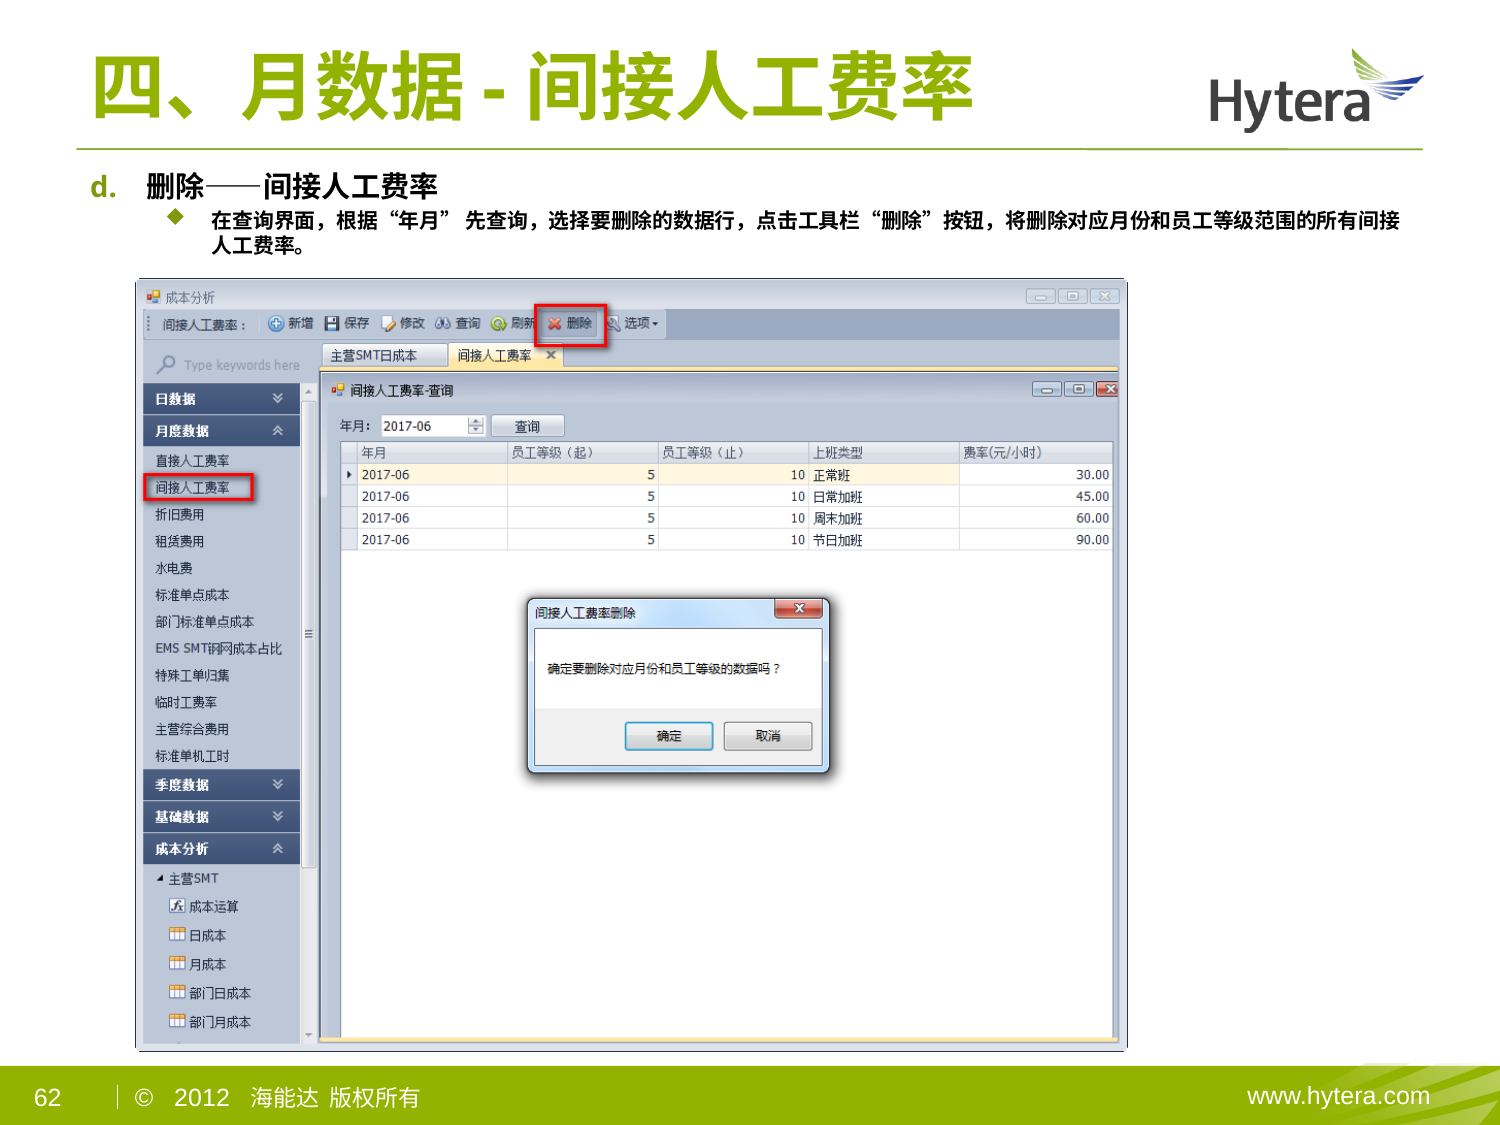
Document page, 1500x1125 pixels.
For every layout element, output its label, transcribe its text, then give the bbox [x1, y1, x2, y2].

picture [1135, 1063, 1500, 1125]
list 删除——间接人工费率 在查询界面，根据“年月” 先查询，选择要删除的数据行，点击工具栏“删除”按钮，将删除对应月份和员工等级范围的所有间接人工费率。 [75, 160, 1425, 1059]
picture [135, 278, 1129, 1052]
title 四、月数据-间接人工费率 [75, 38, 1425, 131]
